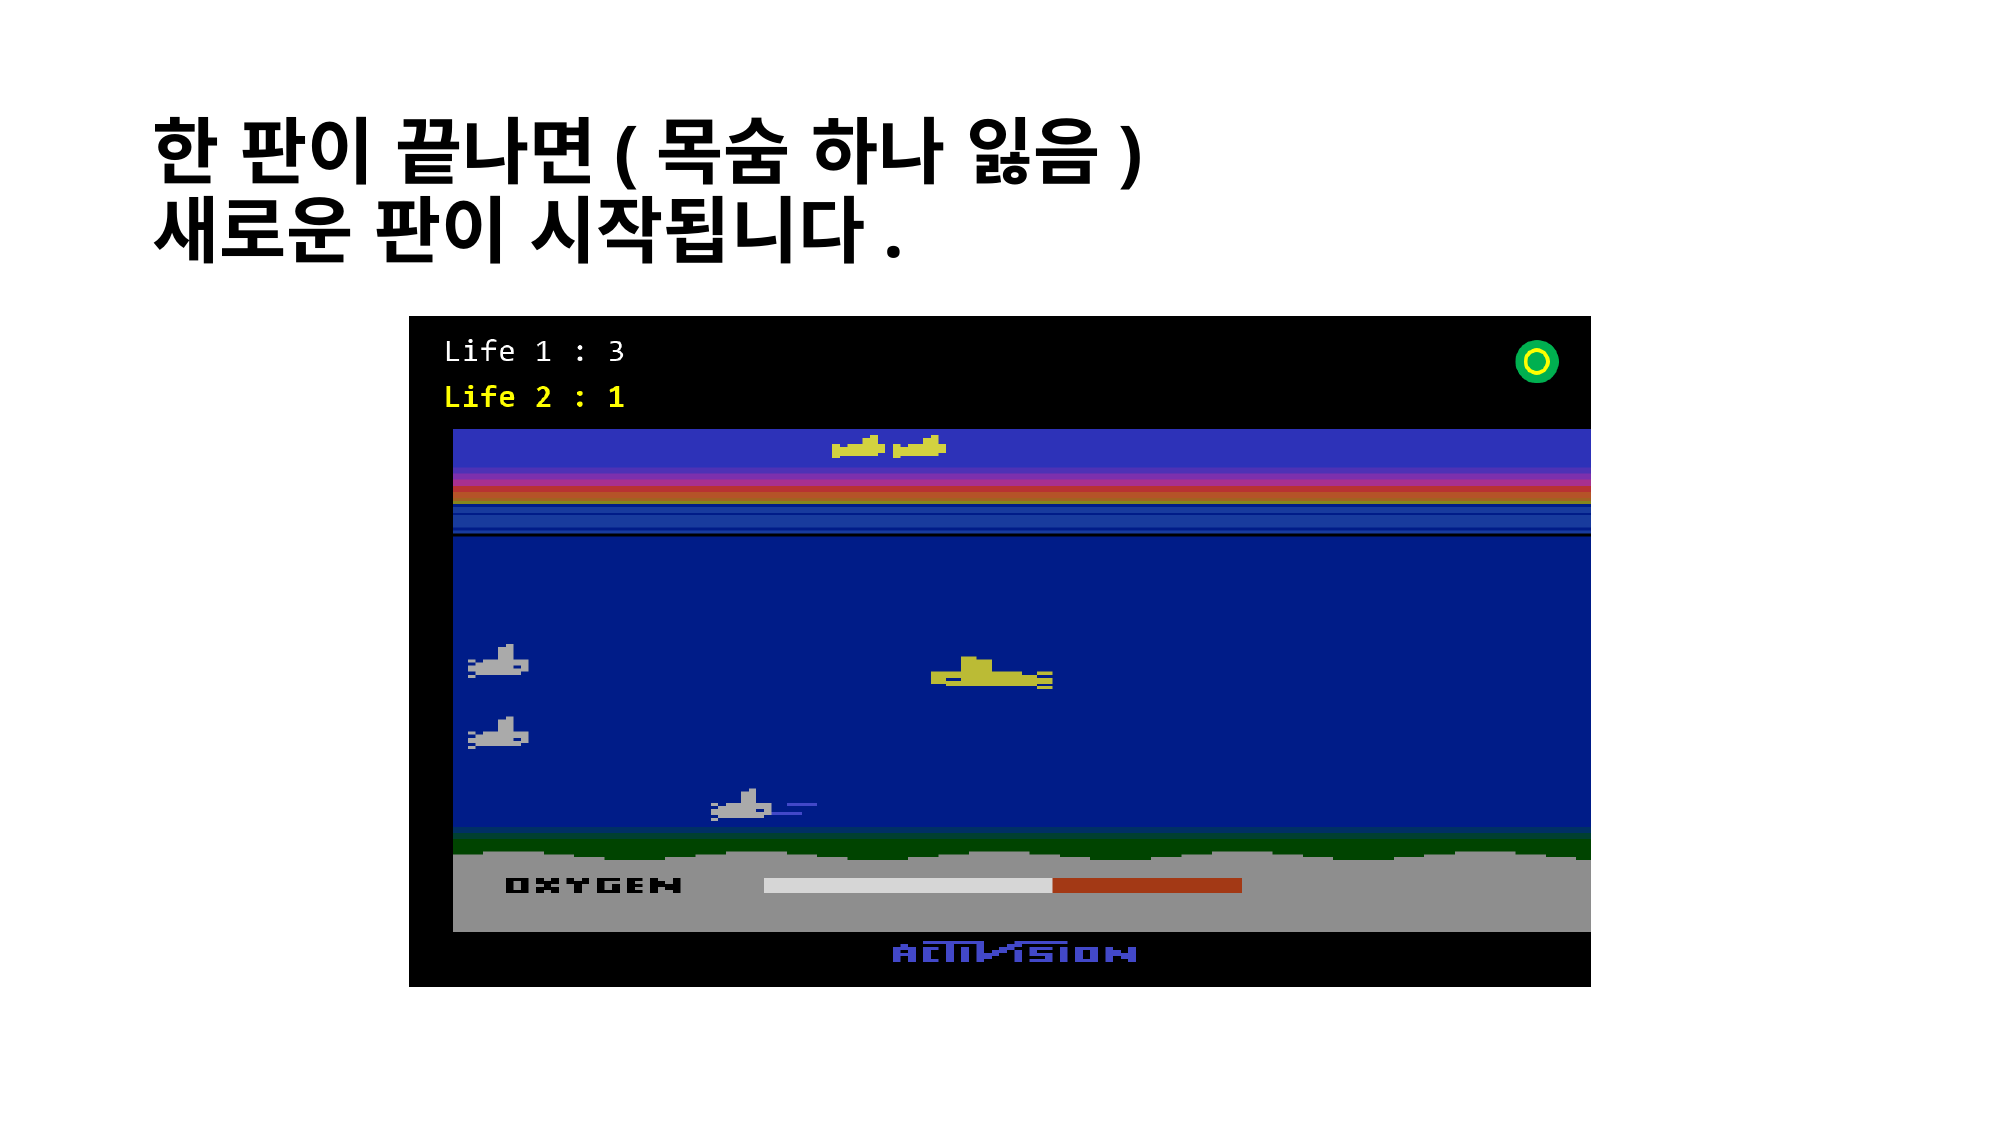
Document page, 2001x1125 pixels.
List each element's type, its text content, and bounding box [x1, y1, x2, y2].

picture [409, 316, 1591, 987]
title 한 판이 끝나면(목숨 하나 잃음) 새로운 판이 시작됩니다. [137, 85, 1863, 304]
